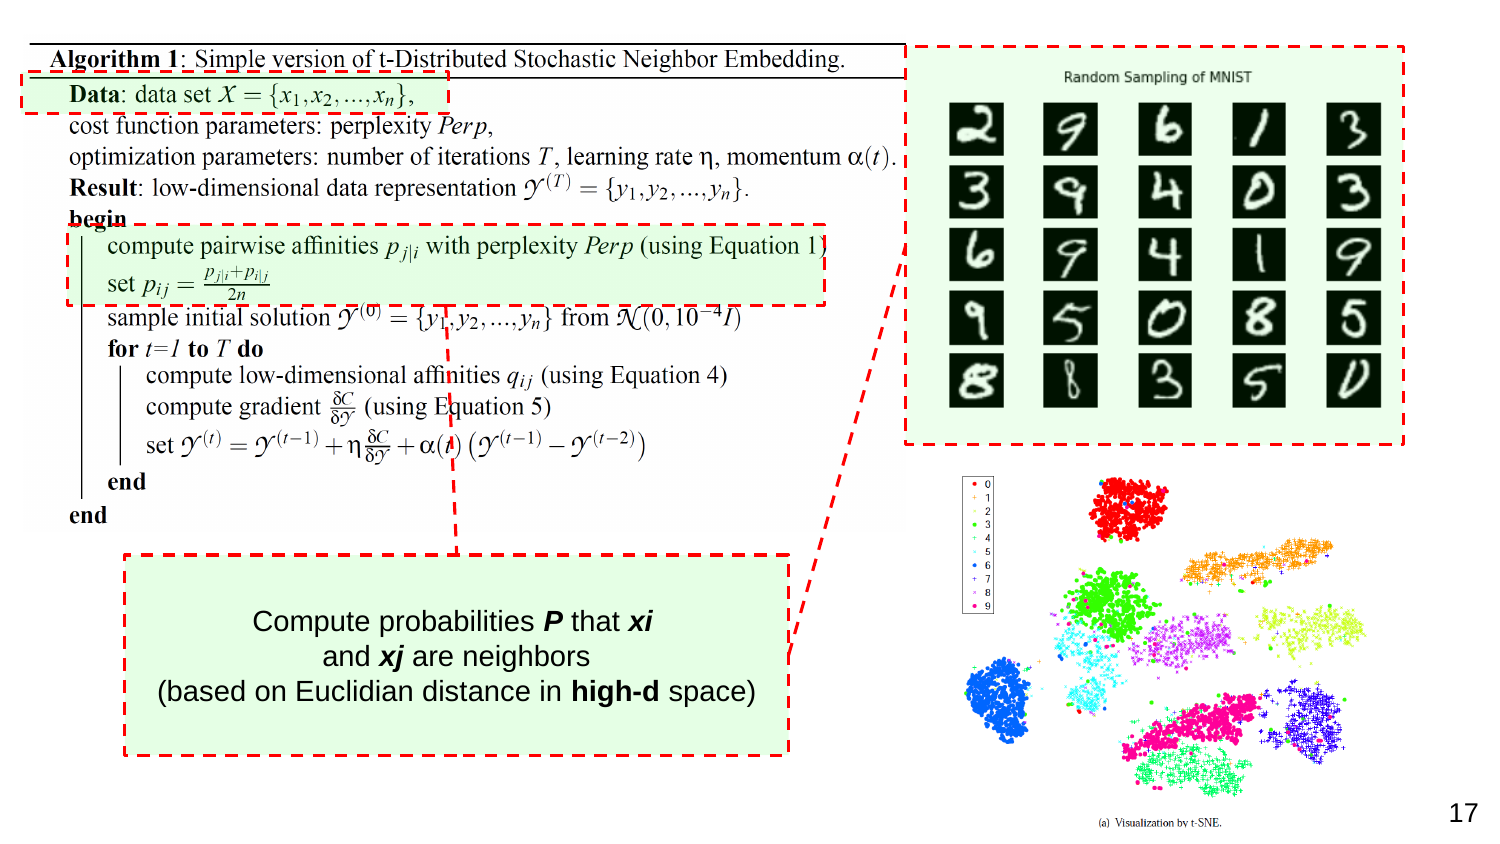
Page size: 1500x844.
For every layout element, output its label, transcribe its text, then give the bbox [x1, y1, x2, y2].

picture [931, 458, 1379, 838]
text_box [445, 304, 457, 556]
picture [940, 62, 1388, 416]
text_box [911, 46, 1404, 445]
slide_number 17 [1403, 779, 1494, 844]
text_box Compute probabilities P that xi and xj are neighbors (based on Euclidian distance in high-d space) [124, 555, 789, 756]
picture [23, 34, 906, 533]
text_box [788, 245, 906, 656]
